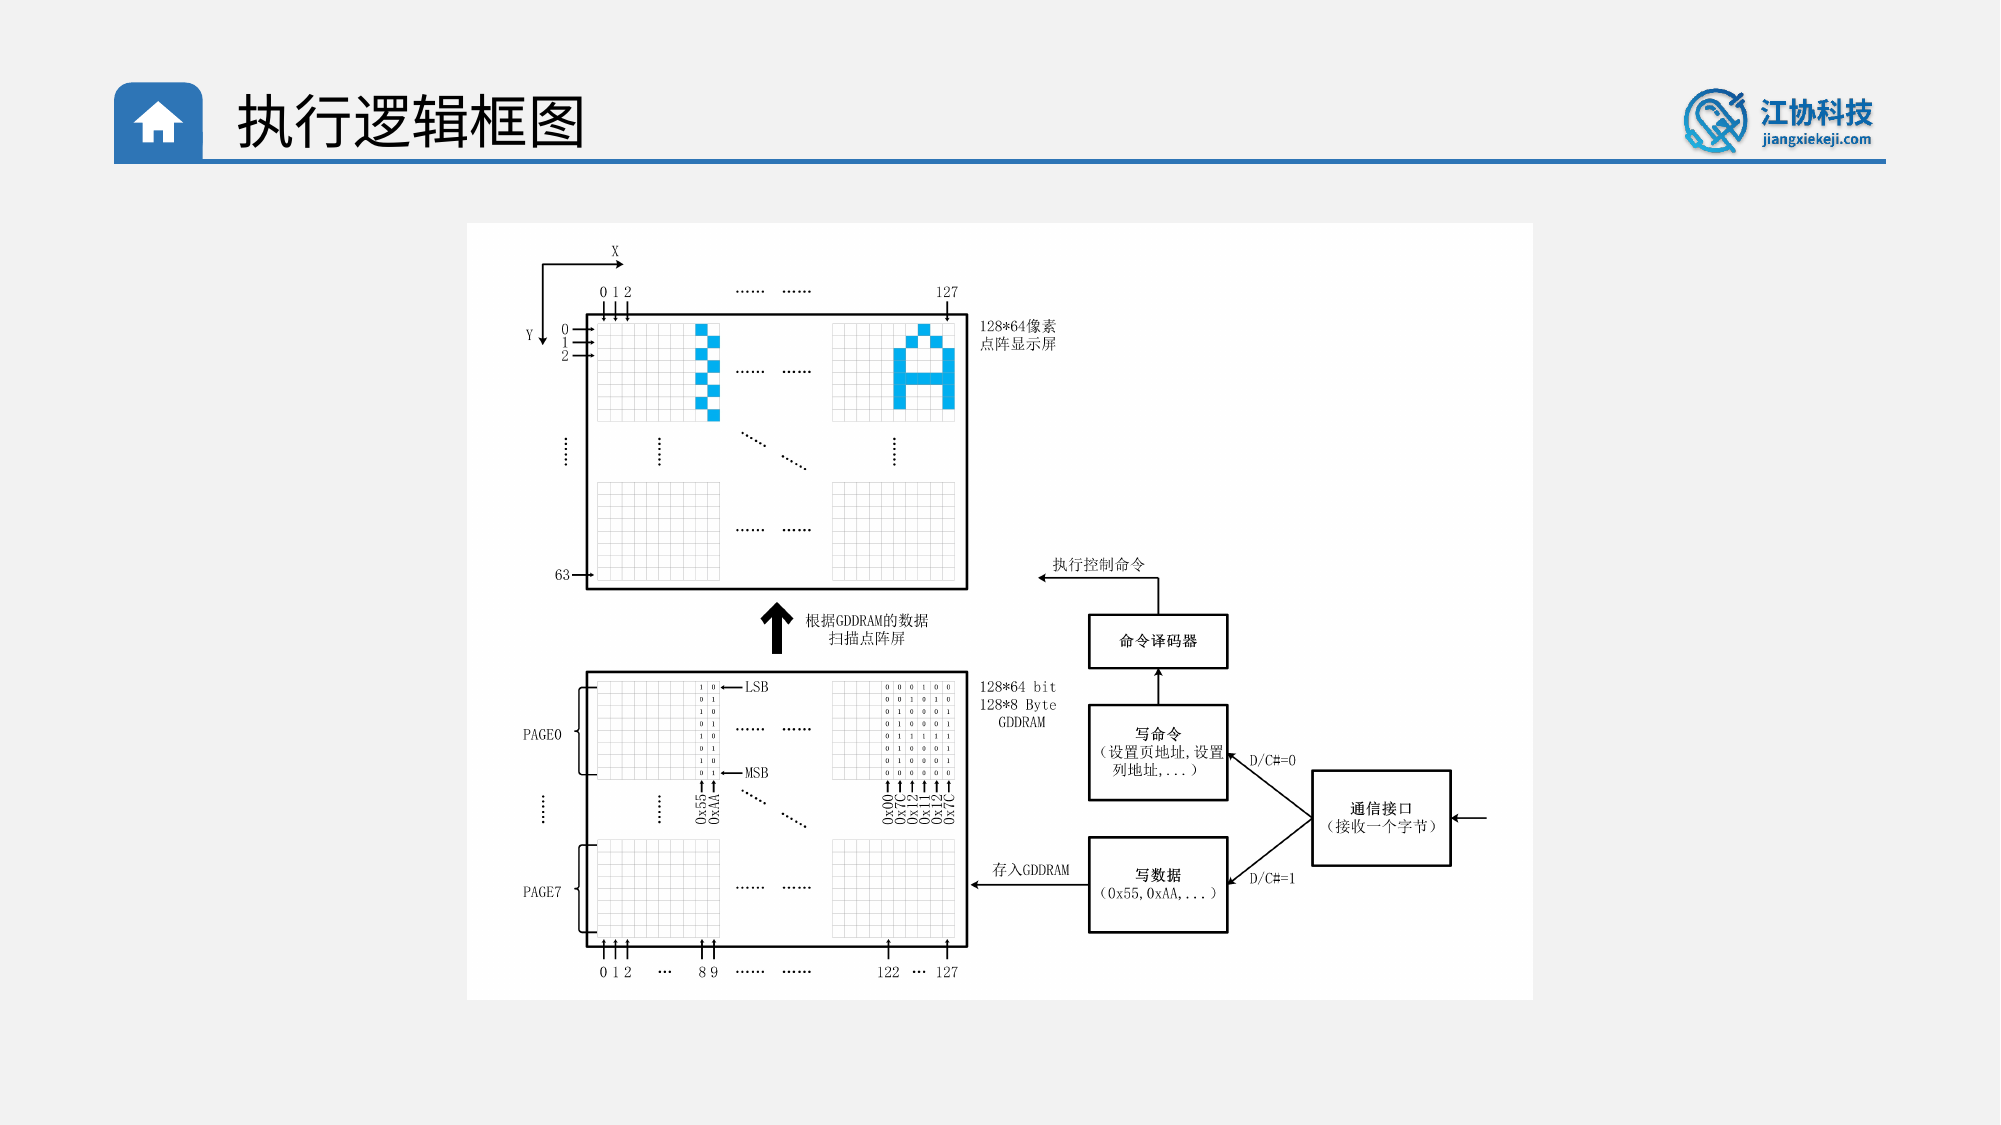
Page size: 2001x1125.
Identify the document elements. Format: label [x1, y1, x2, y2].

text_box [114, 76, 1886, 166]
picture [466, 223, 1533, 1000]
